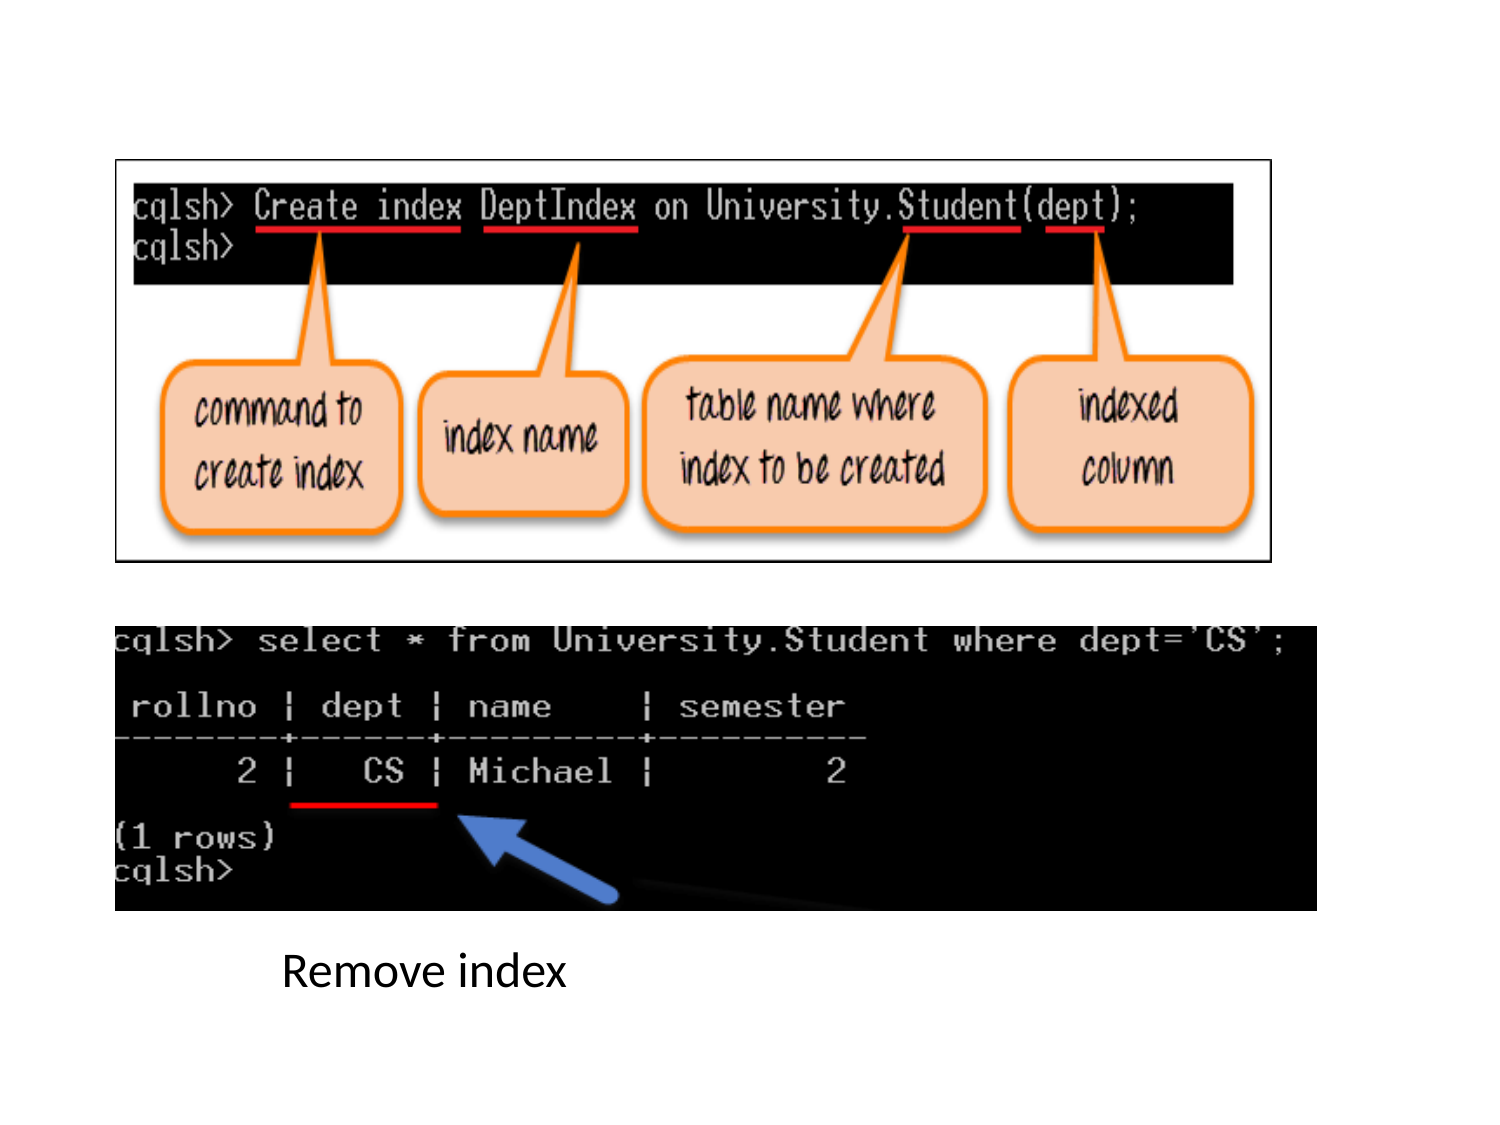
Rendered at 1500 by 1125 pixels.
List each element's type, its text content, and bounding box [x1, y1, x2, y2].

picture [115, 159, 1272, 563]
picture [115, 626, 1317, 912]
text_box Remove index [266, 930, 680, 1005]
